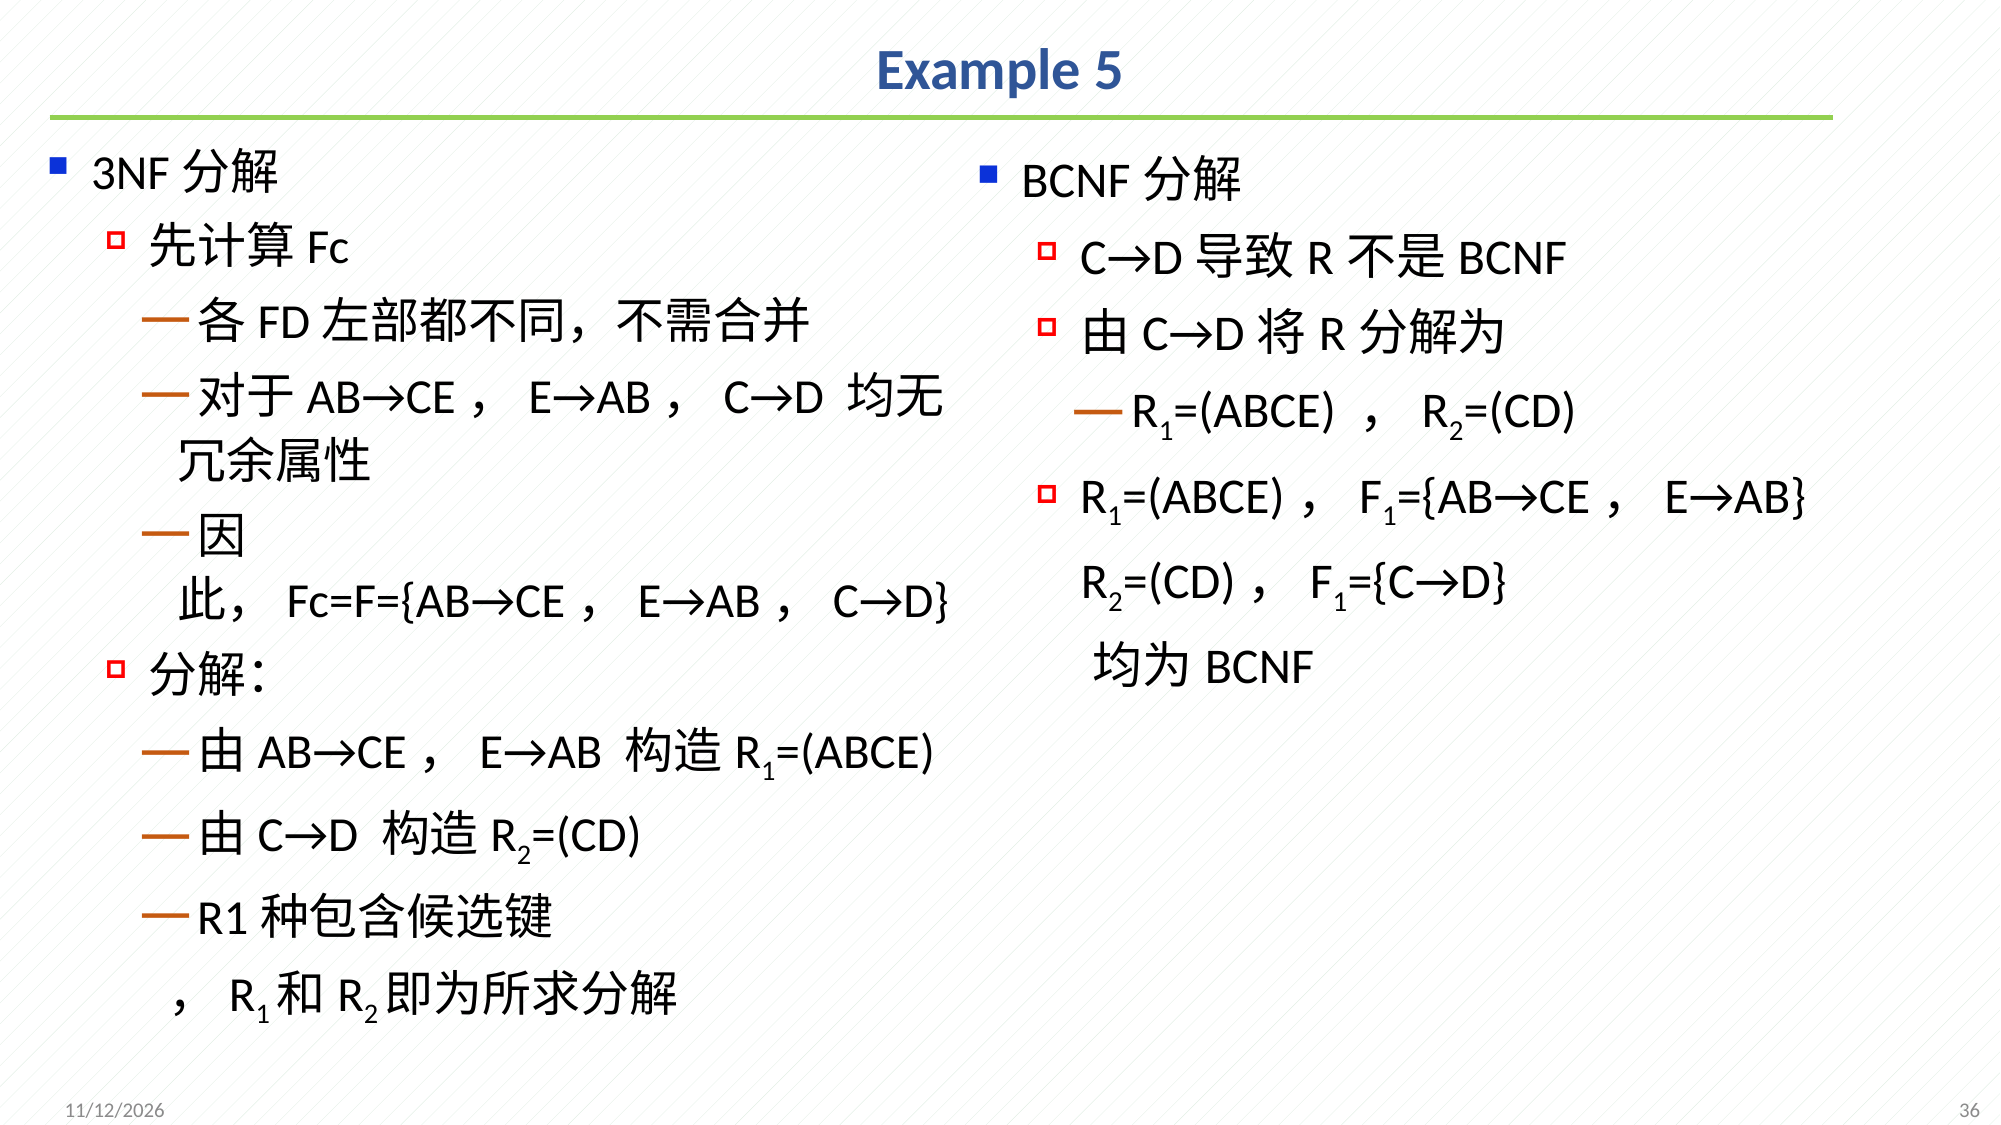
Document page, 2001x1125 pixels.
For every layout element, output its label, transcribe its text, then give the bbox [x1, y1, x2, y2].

list 3NF分解 先计算Fc 各FD左部都不同，不需合并 对于AB→CE，E→AB，C→D 均无冗余属性 因此，Fc=F={AB→CE，E→AB，C→D} 分解： 由AB→CE，E→AB 构造R1=(ABCE) 由C→D 构造R2=(CD) R1种包含候选键 ，R1和R2即为所求分解 [32, 126, 968, 1081]
slide_number 36 [1545, 1079, 1996, 1125]
title Example 5 [50, 13, 1949, 129]
text_box BCNF分解 C→D导致R不是BCNF 由C→D将R分解为 R1=(ABCE) ，R2=(CD) R1=(ABCE)，F1={AB→CE，E→AB} R2=(CD)，F1={C→D} 均为BCNF [962, 134, 1951, 1089]
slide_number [49, 1079, 500, 1125]
